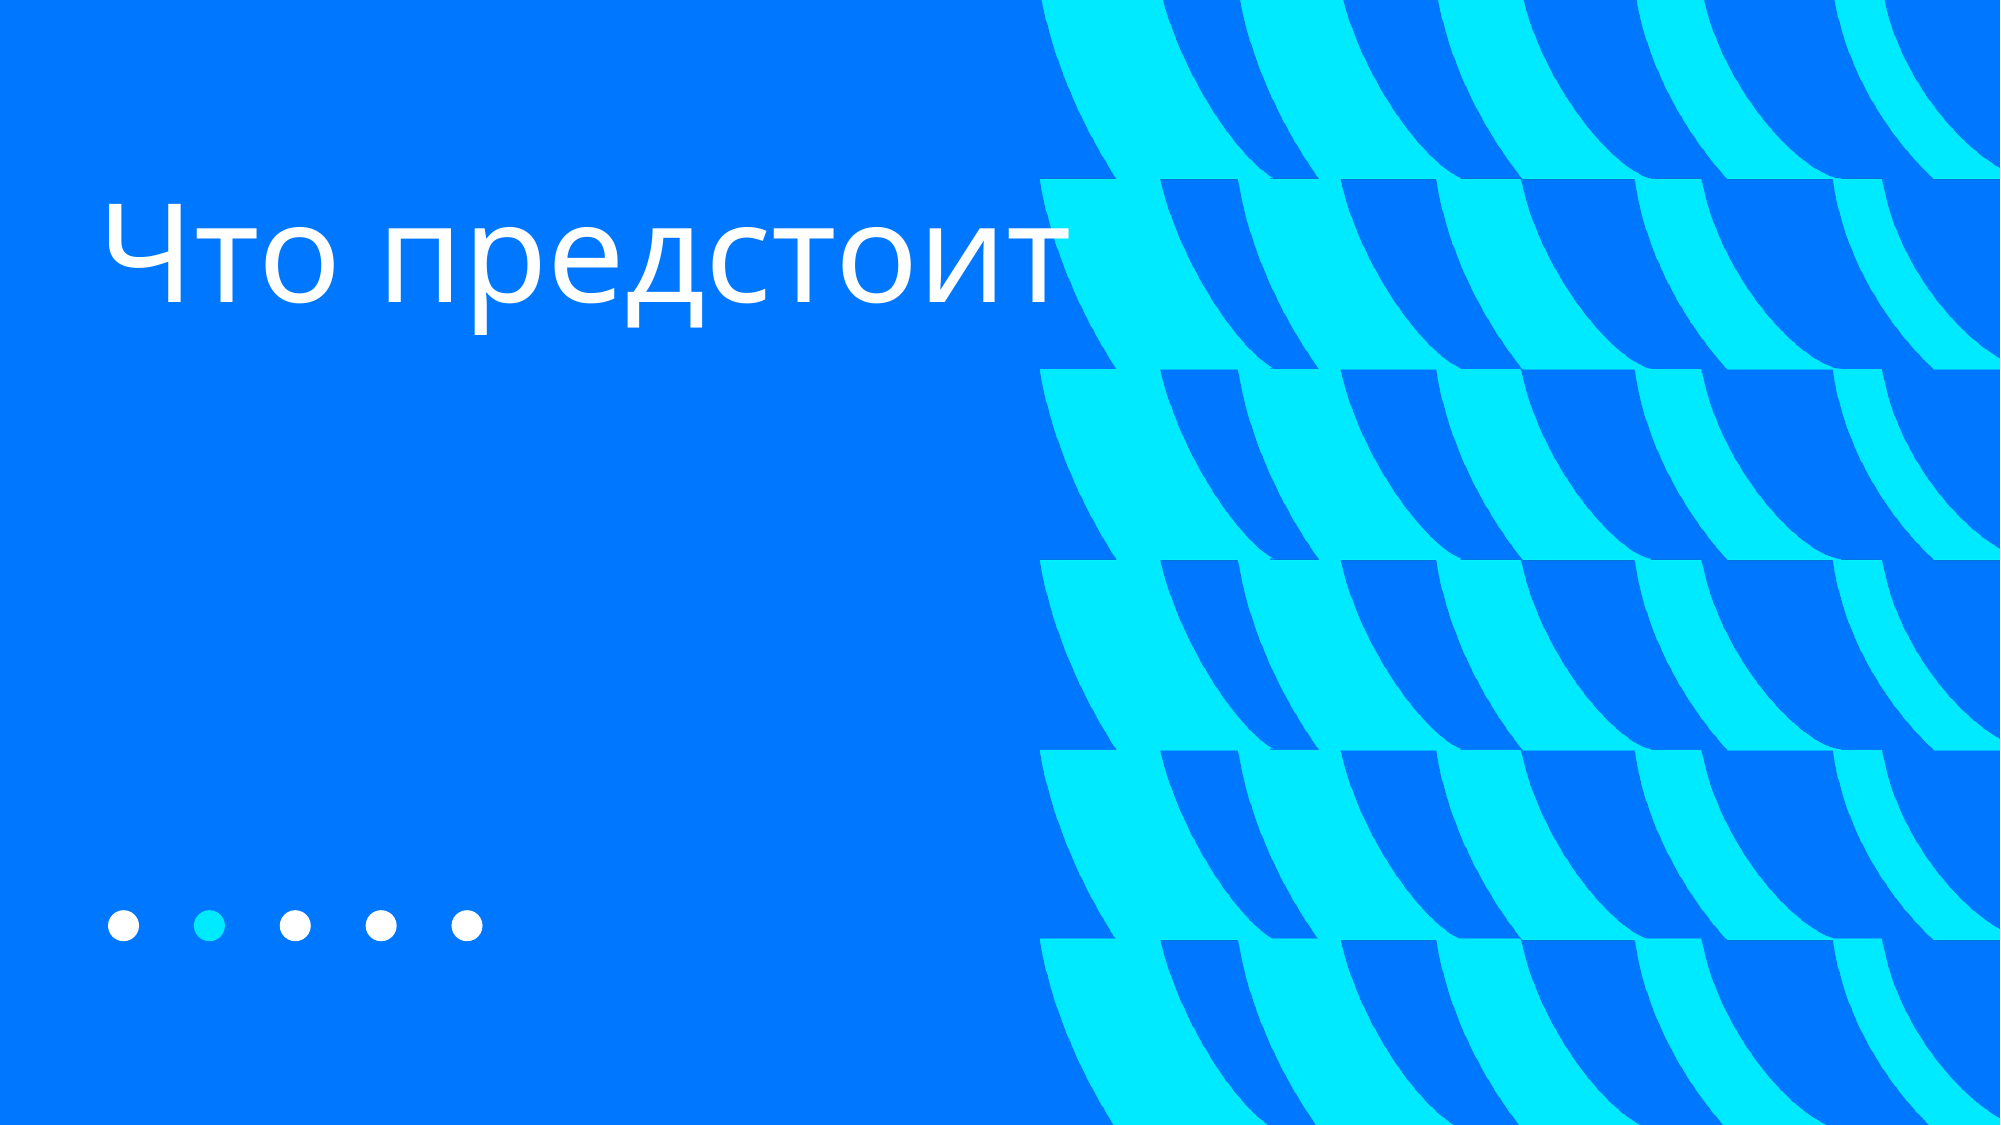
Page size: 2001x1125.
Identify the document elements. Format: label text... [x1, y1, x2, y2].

text_box [365, 910, 397, 942]
text_box [193, 910, 225, 942]
picture [1035, 0, 2000, 1125]
title Что предстоит [98, 183, 1331, 372]
text_box [108, 910, 140, 942]
text_box [279, 910, 311, 942]
text_box [451, 910, 483, 942]
